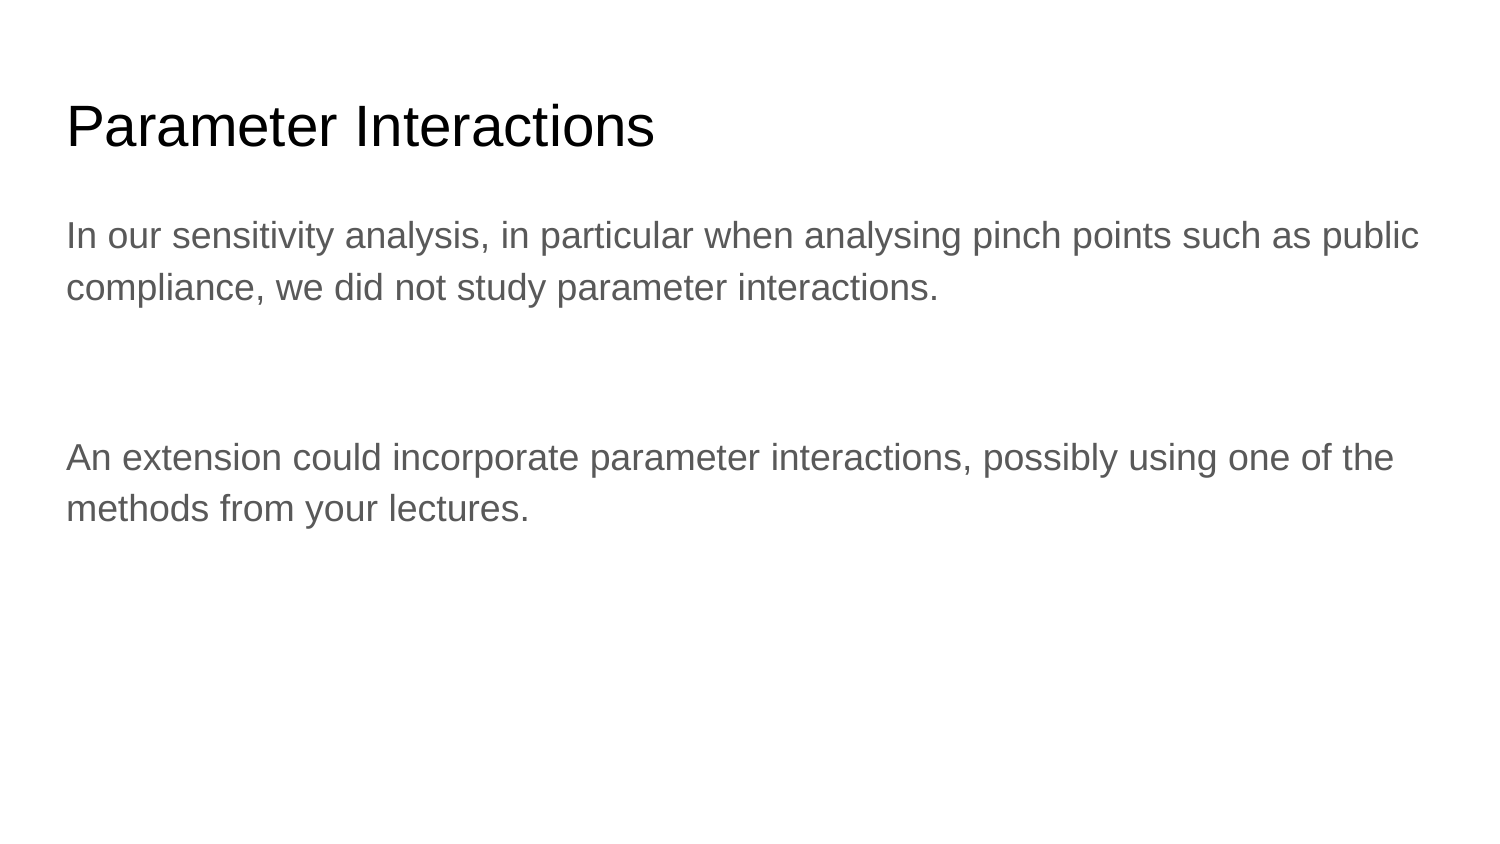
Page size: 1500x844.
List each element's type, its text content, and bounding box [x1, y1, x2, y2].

list In our sensitivity analysis, in particular when analysing pinch points such as public compliance, we did not study parameter interactions. An extension could incorporate parameter interactions, possibly using one of the methods from your lectures. [51, 189, 1449, 750]
title Parameter Interactions [51, 72, 1449, 167]
